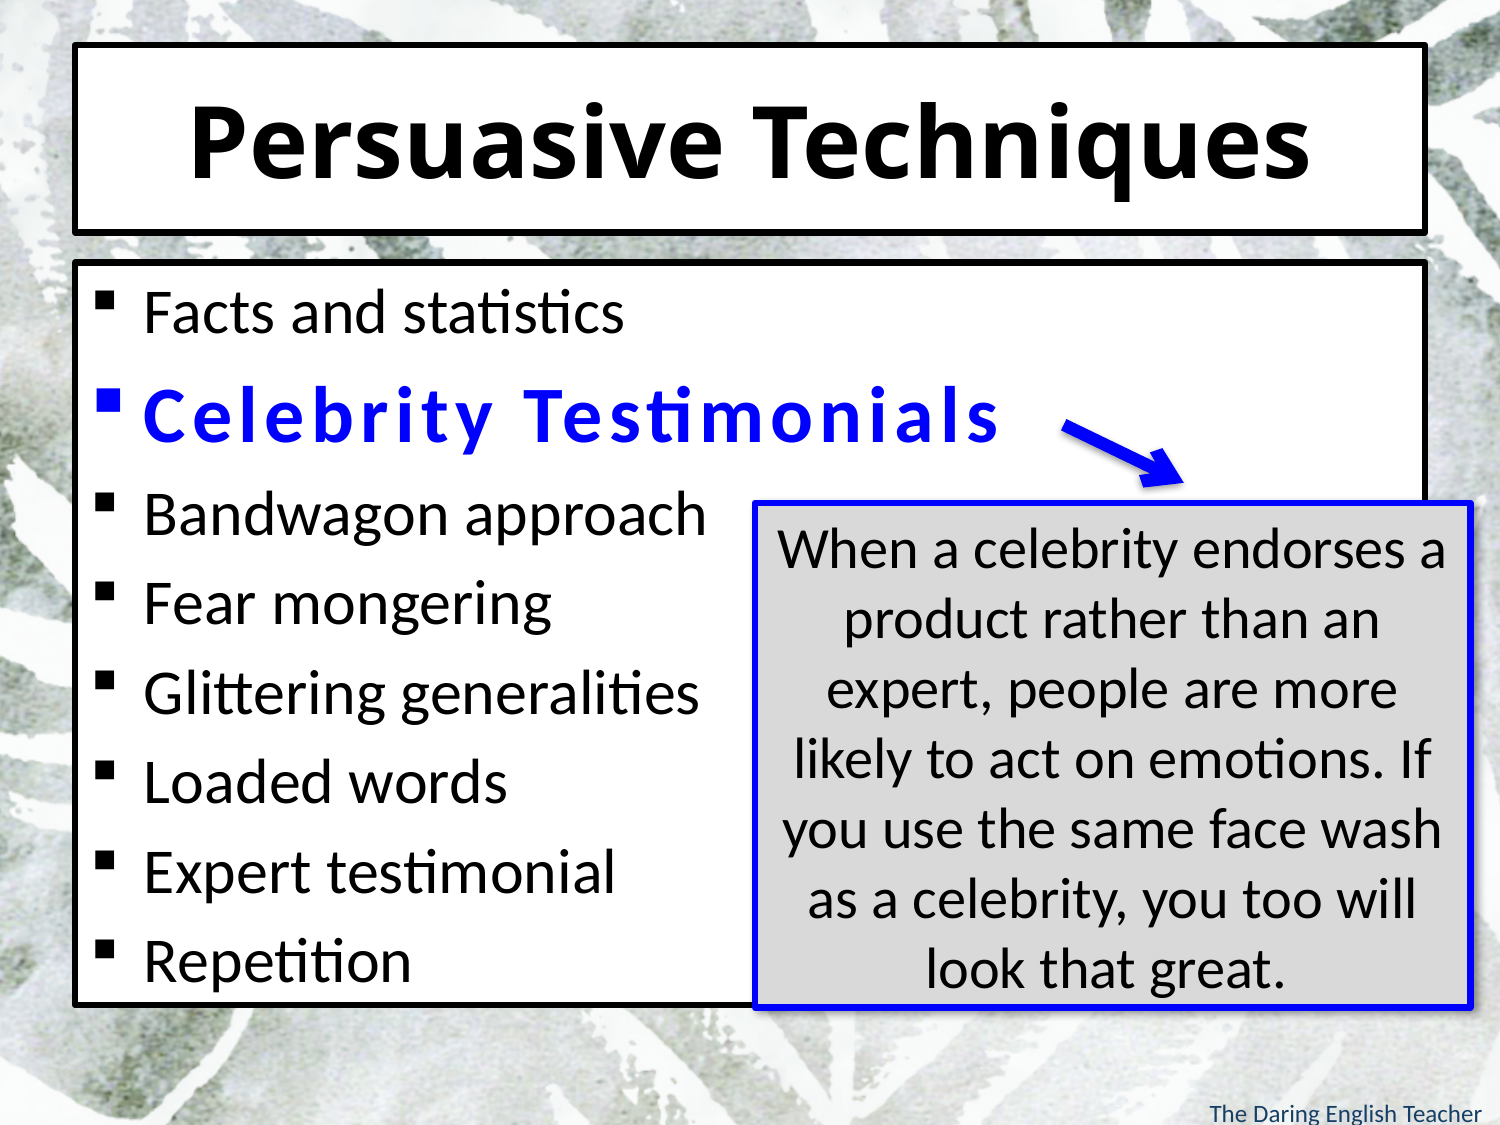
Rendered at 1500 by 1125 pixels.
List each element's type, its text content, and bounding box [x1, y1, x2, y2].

list Facts and statistics Celebrity Testimonials Bandwagon approach Fear mongering Glittering generalities Loaded words Expert testimonial Repetition [72, 259, 1428, 1008]
title Persuasive Techniques [72, 42, 1428, 236]
picture [0, 0, 1500, 1125]
text_box When a celebrity endorses a product rather than an expert, people are more likely to act on emotions. If you use the same face wash as a celebrity, you too will look that great. [754, 503, 1471, 1008]
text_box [1063, 424, 1184, 484]
